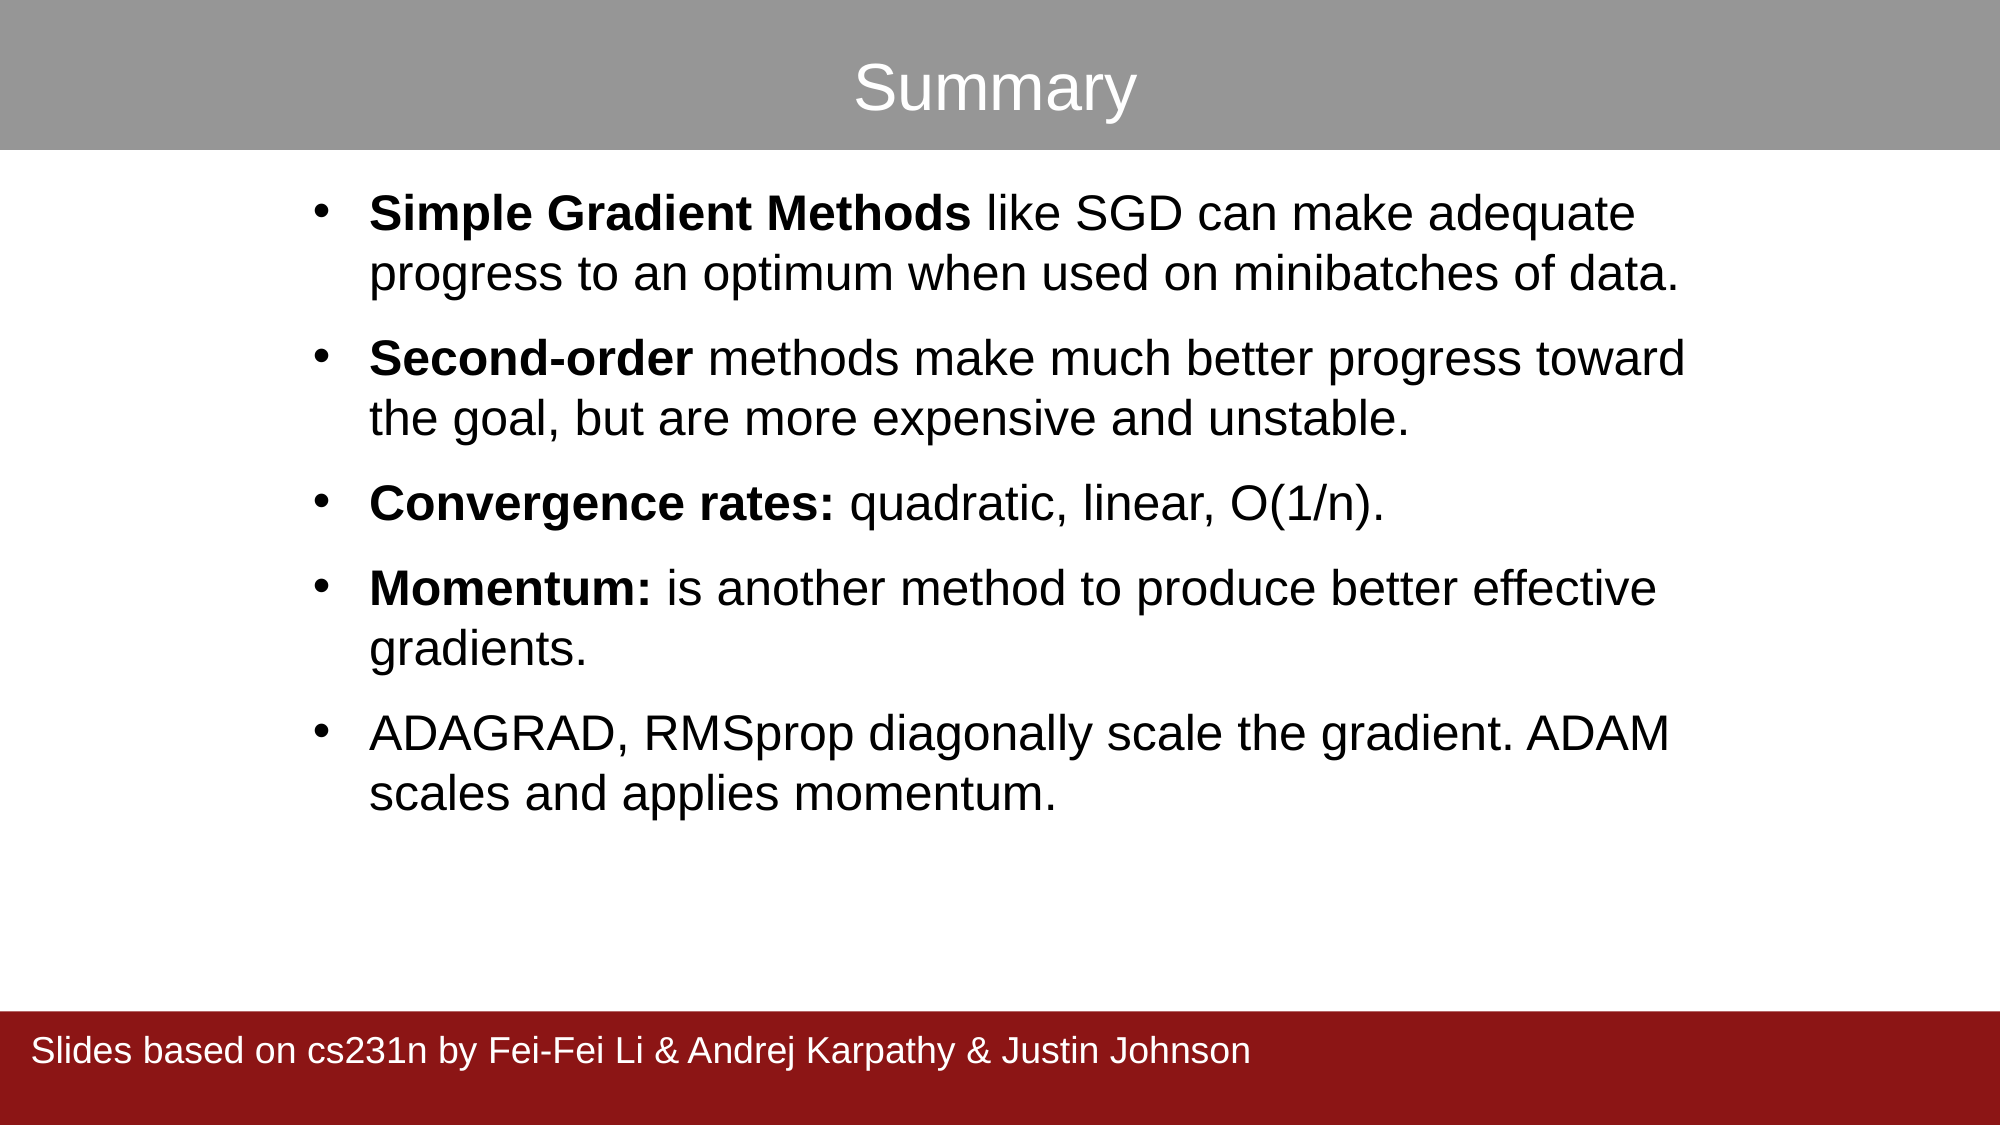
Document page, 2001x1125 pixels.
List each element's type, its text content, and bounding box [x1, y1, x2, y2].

text_box Summary [263, 28, 1729, 185]
text_box Simple Gradient Methods like SGD can make adequate progress to an optimum when used on minibatches of data. Second-order methods make much better progress toward the goal, but are more expensive and unstable. Convergence rates: quadratic, linear, O(1/n). Momentum: is another method to produce better effective gradients. ADAGRAD, RMSprop diagonally scale the gradient. ADAM scales and applies momentum. [279, 165, 1704, 956]
